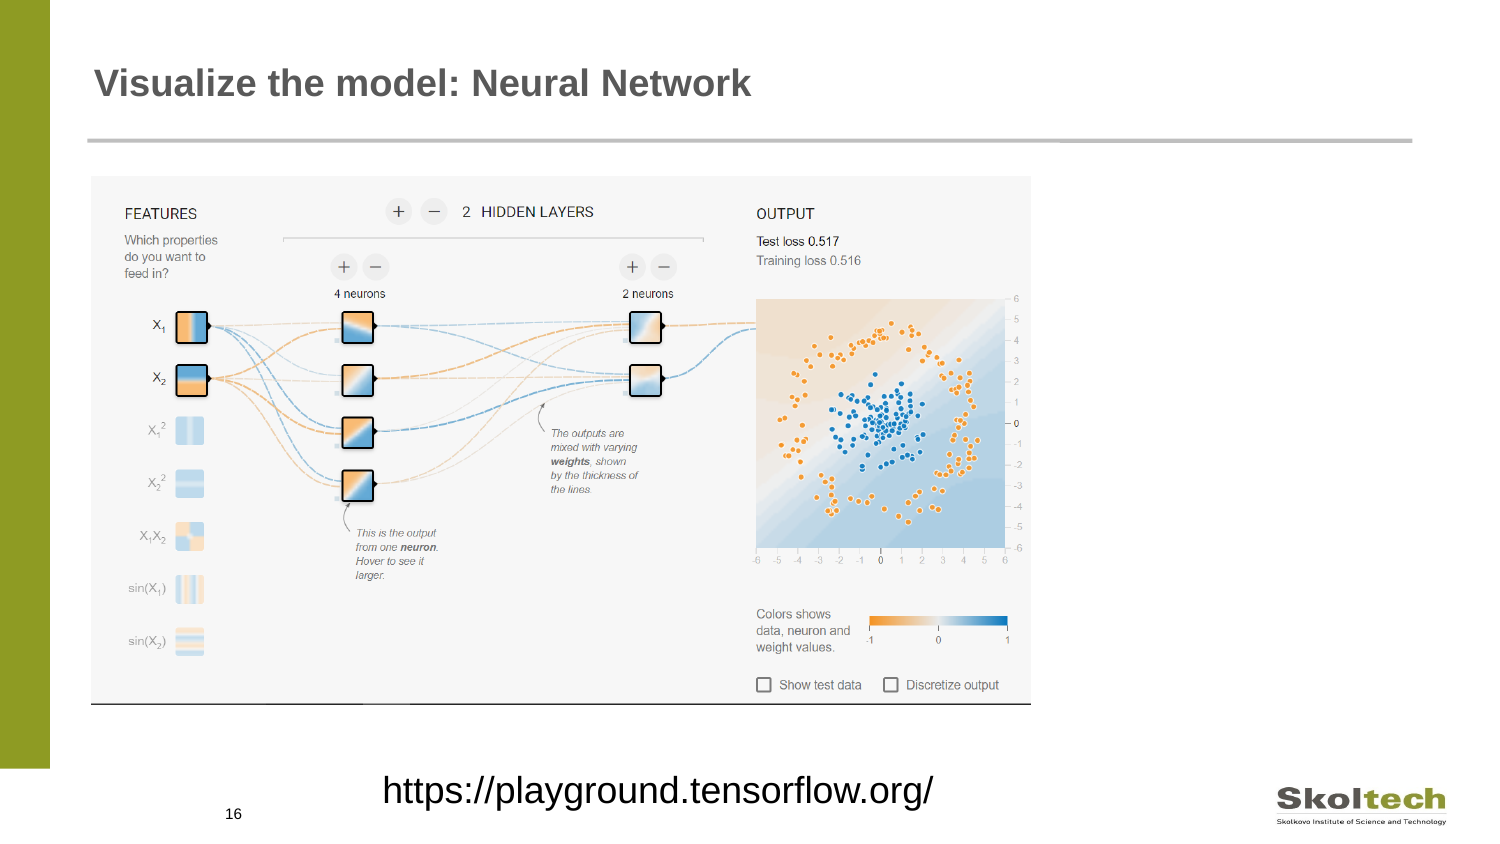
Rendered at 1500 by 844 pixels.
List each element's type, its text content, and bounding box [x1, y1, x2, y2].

picture [90, 176, 1031, 705]
title Visualize the model: Neural Network [78, 34, 1238, 122]
text_box https://playground.tensorflow.org/ [367, 758, 949, 819]
picture [1275, 787, 1450, 826]
slide_number 16 [62, 796, 405, 844]
